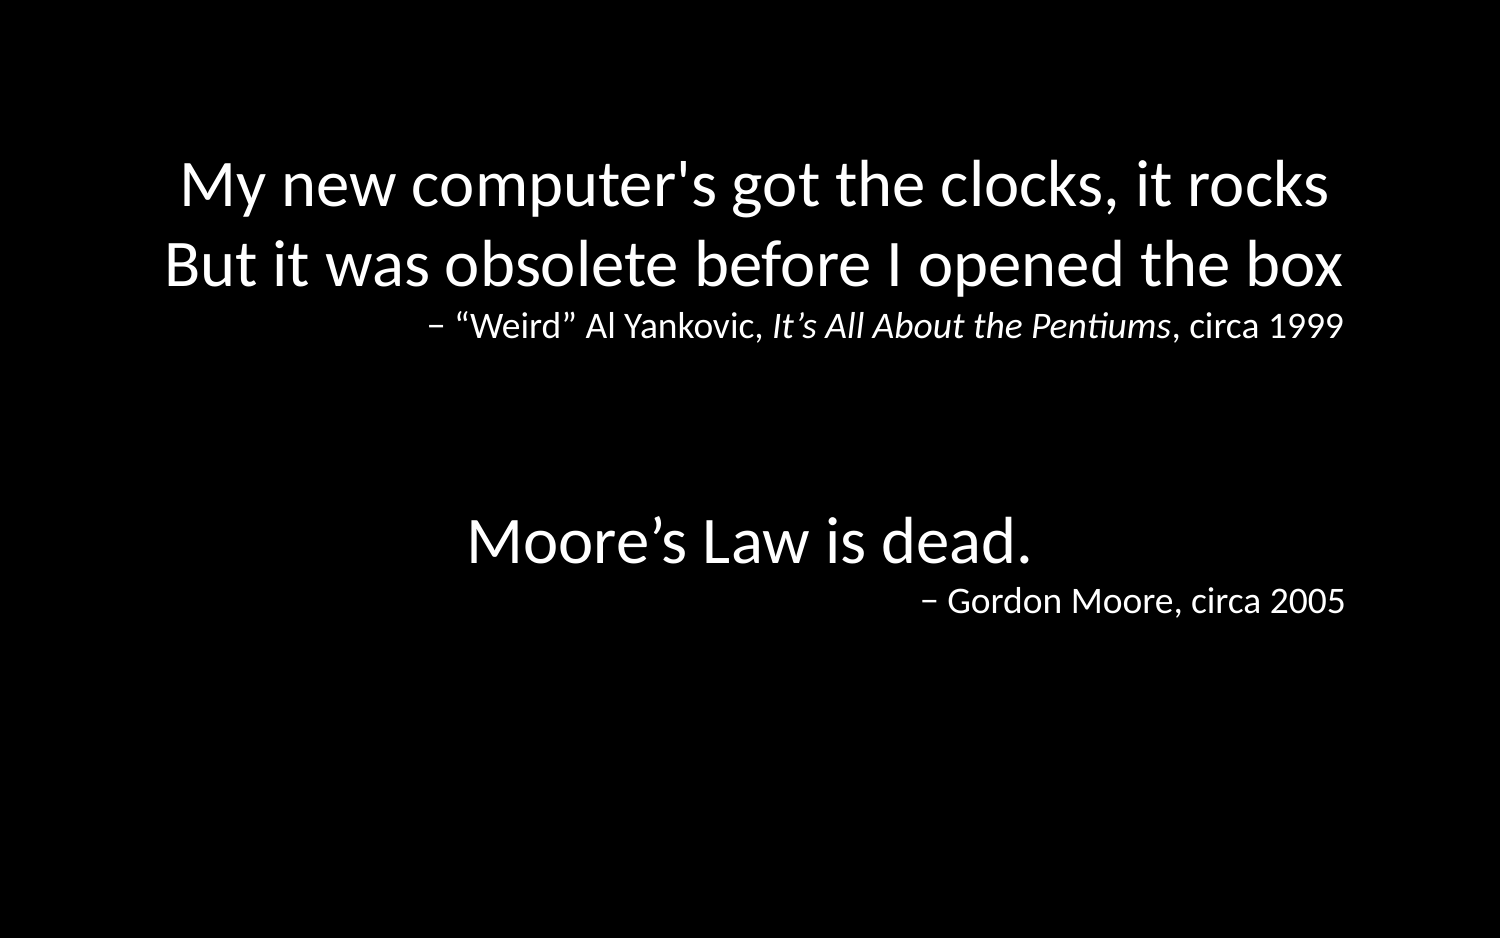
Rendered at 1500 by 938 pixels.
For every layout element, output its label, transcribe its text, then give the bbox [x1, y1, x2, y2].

text_box − “Weird” Al Yankovic, It’s All About the Pentiums, circa 1999 [411, 293, 1359, 354]
text_box Moore’s Law is dead. [451, 489, 1049, 585]
text_box − Gordon Moore, circa 2005 [904, 568, 1361, 629]
text_box My new computer's got the clocks, it rocks But it was obsolete before I opened the box [149, 132, 1360, 307]
